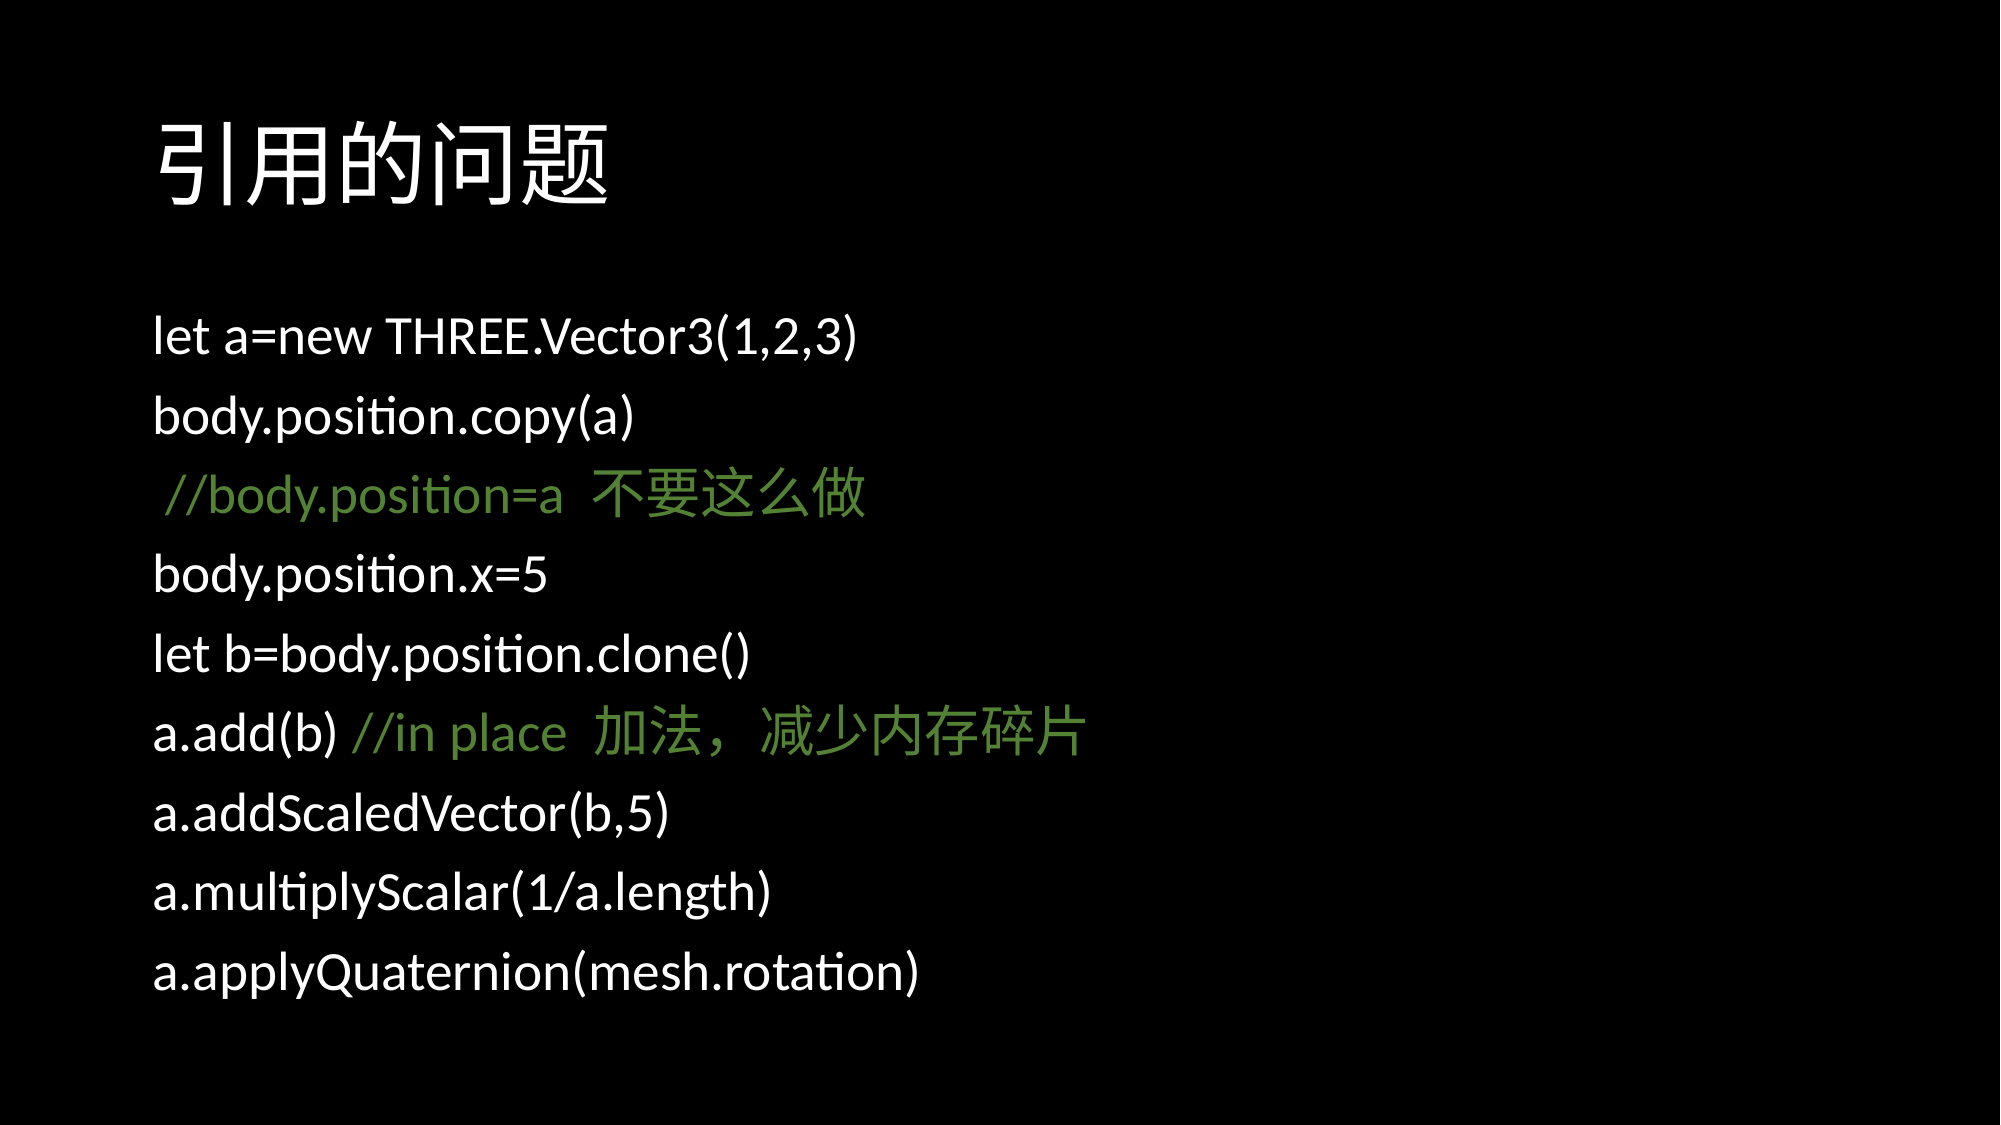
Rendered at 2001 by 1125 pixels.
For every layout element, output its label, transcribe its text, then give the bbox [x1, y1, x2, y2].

title 引用的问题 [137, 59, 1863, 278]
list let a=new THREE.Vector3(1,2,3) body.position.copy(a) //body.position=a 不要这么做 body.position.x=5 let b=body.position.clone() a.add(b) //in place 加法，减少内存碎片 a.addScaledVector(b,5) a.multiplyScalar(1/a.length) a.applyQuaternion(mesh.rotation) [137, 299, 1863, 1014]
